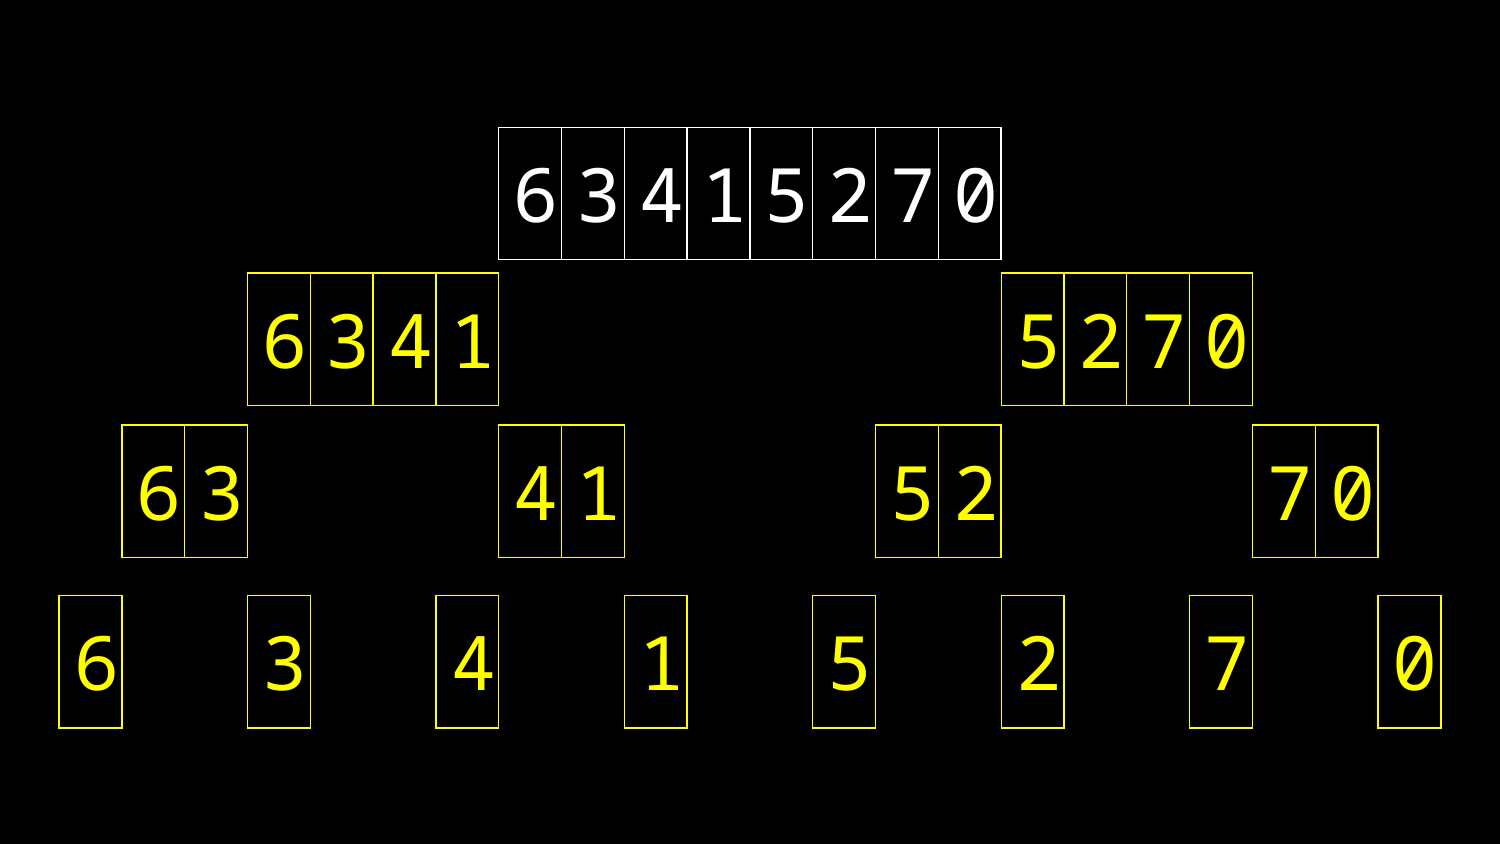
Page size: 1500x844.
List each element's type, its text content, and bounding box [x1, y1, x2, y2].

table_header 3 [248, 596, 310, 727]
table_header 5 [813, 596, 875, 727]
table_header 5 [1002, 274, 1063, 405]
table_header 0 [1316, 426, 1377, 557]
table_header 7 [1190, 596, 1252, 727]
table_header 3 [185, 426, 247, 557]
table_header 6 [499, 128, 561, 259]
table_header 1 [437, 274, 498, 405]
table_header 1 [562, 426, 624, 557]
table_header 1 [688, 128, 749, 259]
table_header 0 [1190, 274, 1252, 405]
table_header 2 [1065, 274, 1126, 405]
table_header 4 [437, 596, 498, 727]
table_header 1 [625, 596, 686, 727]
table_header 3 [562, 128, 624, 259]
table_header 0 [939, 128, 1000, 259]
table_header 5 [751, 128, 812, 259]
table_header 7 [876, 128, 938, 259]
table_header 5 [876, 426, 938, 557]
table_header 4 [625, 128, 686, 259]
table_header 6 [248, 274, 310, 405]
table_header 7 [1253, 426, 1315, 557]
table_header 3 [311, 274, 372, 405]
table_header 0 [1379, 596, 1440, 727]
table_header 2 [813, 128, 875, 259]
table_header 4 [374, 274, 435, 405]
table_header 6 [123, 426, 184, 557]
table_header 6 [60, 596, 121, 727]
table_header 2 [939, 426, 1000, 557]
table_header 7 [1127, 274, 1189, 405]
table_header 2 [1002, 596, 1063, 727]
table_header 4 [499, 426, 561, 557]
